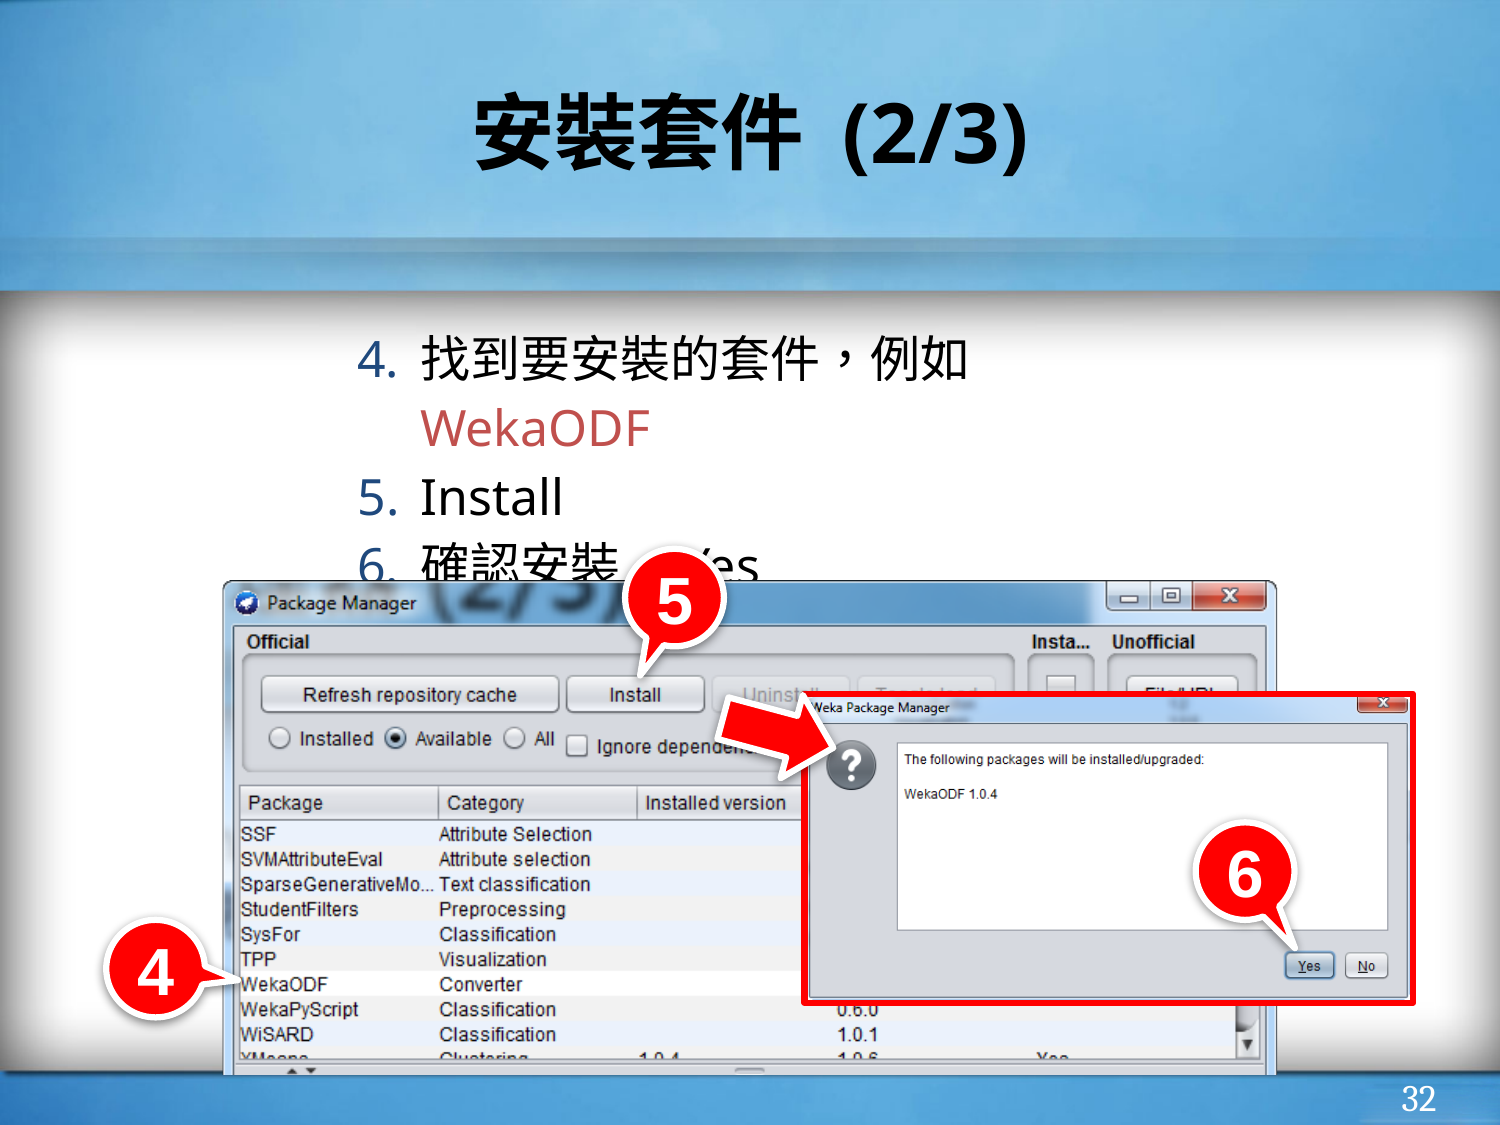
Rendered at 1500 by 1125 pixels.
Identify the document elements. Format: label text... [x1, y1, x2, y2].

picture [0, 0, 1500, 1125]
list 找到要安裝的套件，例如WekaODF Install 確認安裝，Yes [330, 303, 1227, 579]
title 安裝套件 (2/3) [78, 27, 1422, 232]
slide_number ‹#› [1350, 1074, 1488, 1118]
text_box 4 [106, 919, 217, 1018]
text_box 5 [628, 548, 721, 579]
